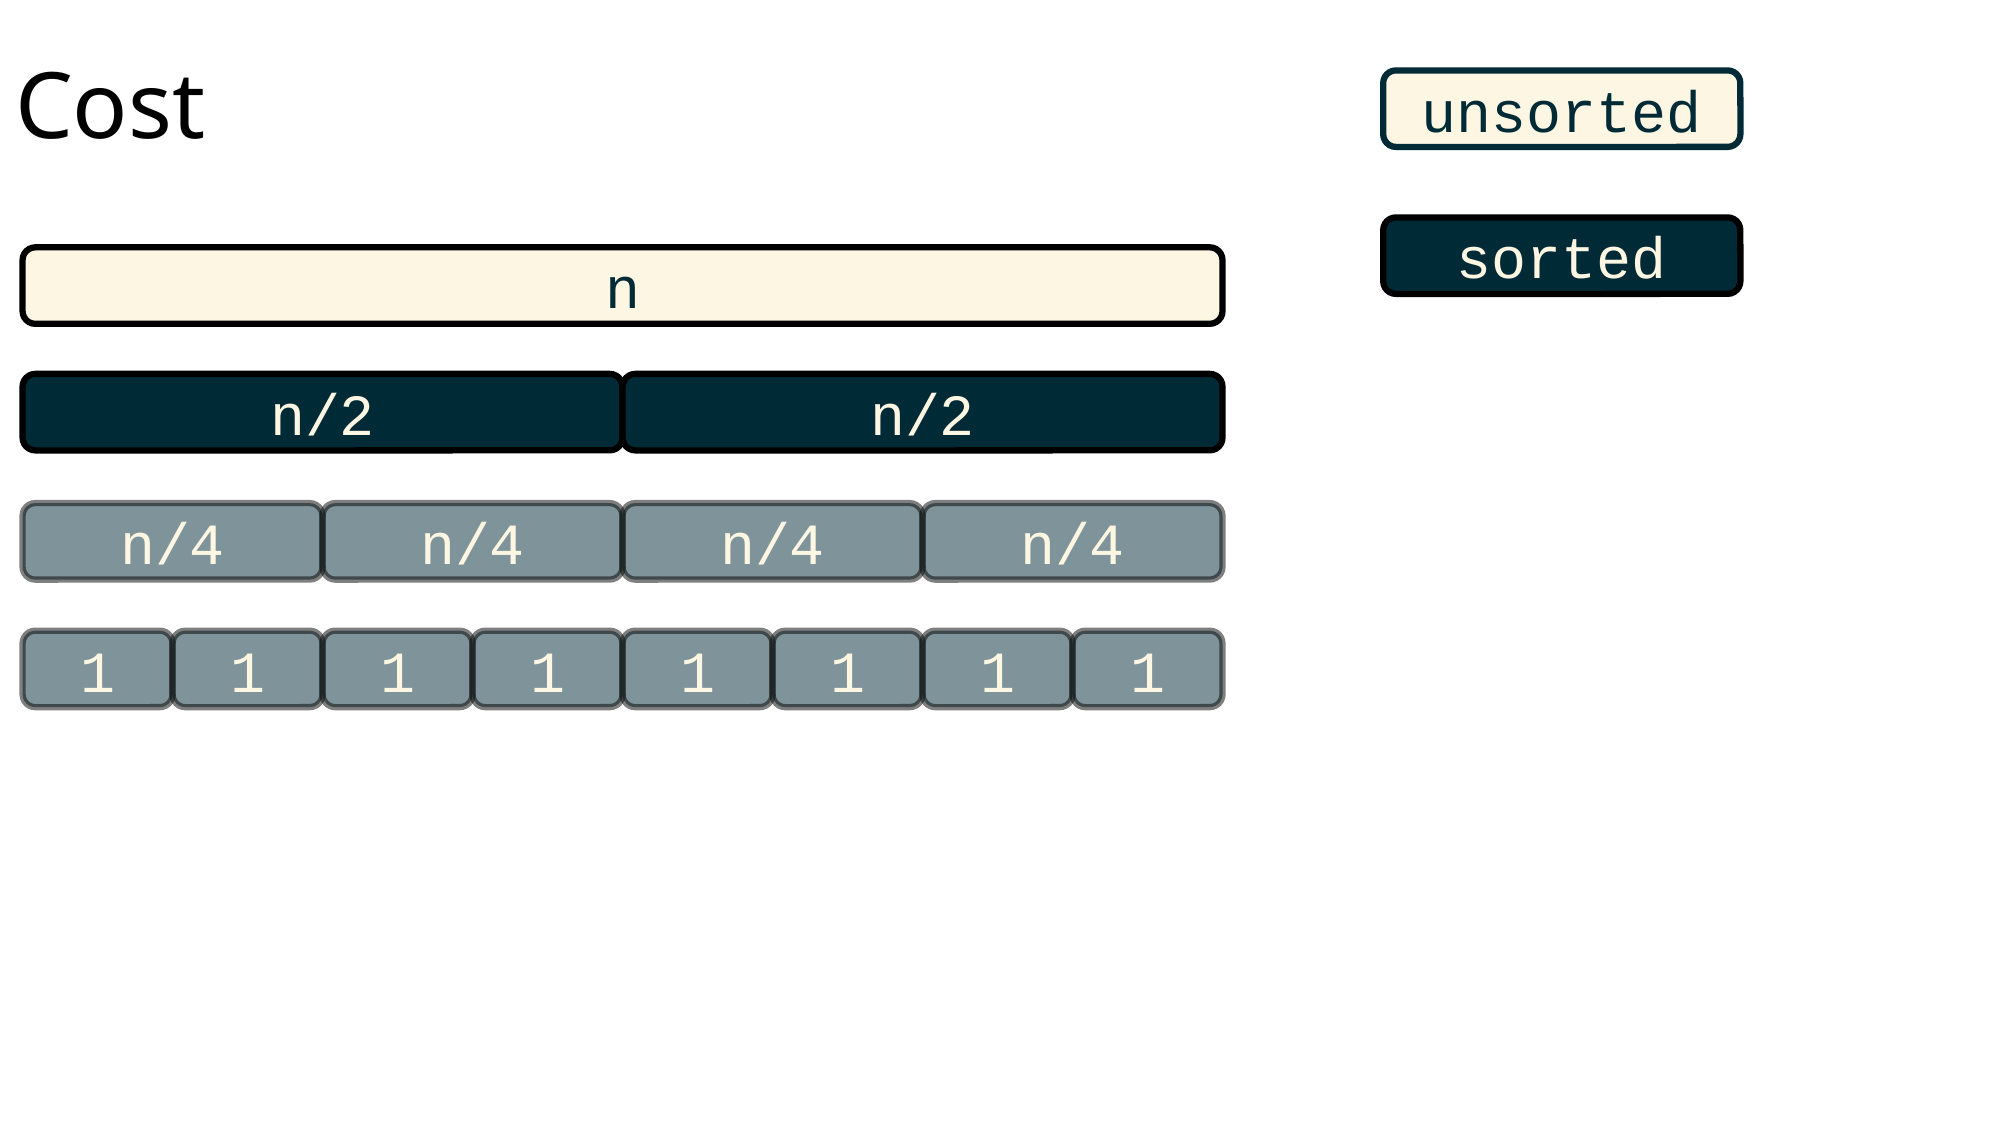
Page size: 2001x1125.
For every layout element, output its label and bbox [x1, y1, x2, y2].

text_box [1382, 216, 1742, 295]
title [0, 0, 1725, 218]
text_box [21, 246, 1224, 325]
text_box [21, 372, 1224, 452]
text_box [1382, 69, 1742, 148]
text_box [21, 502, 1224, 581]
text_box [21, 629, 1224, 709]
